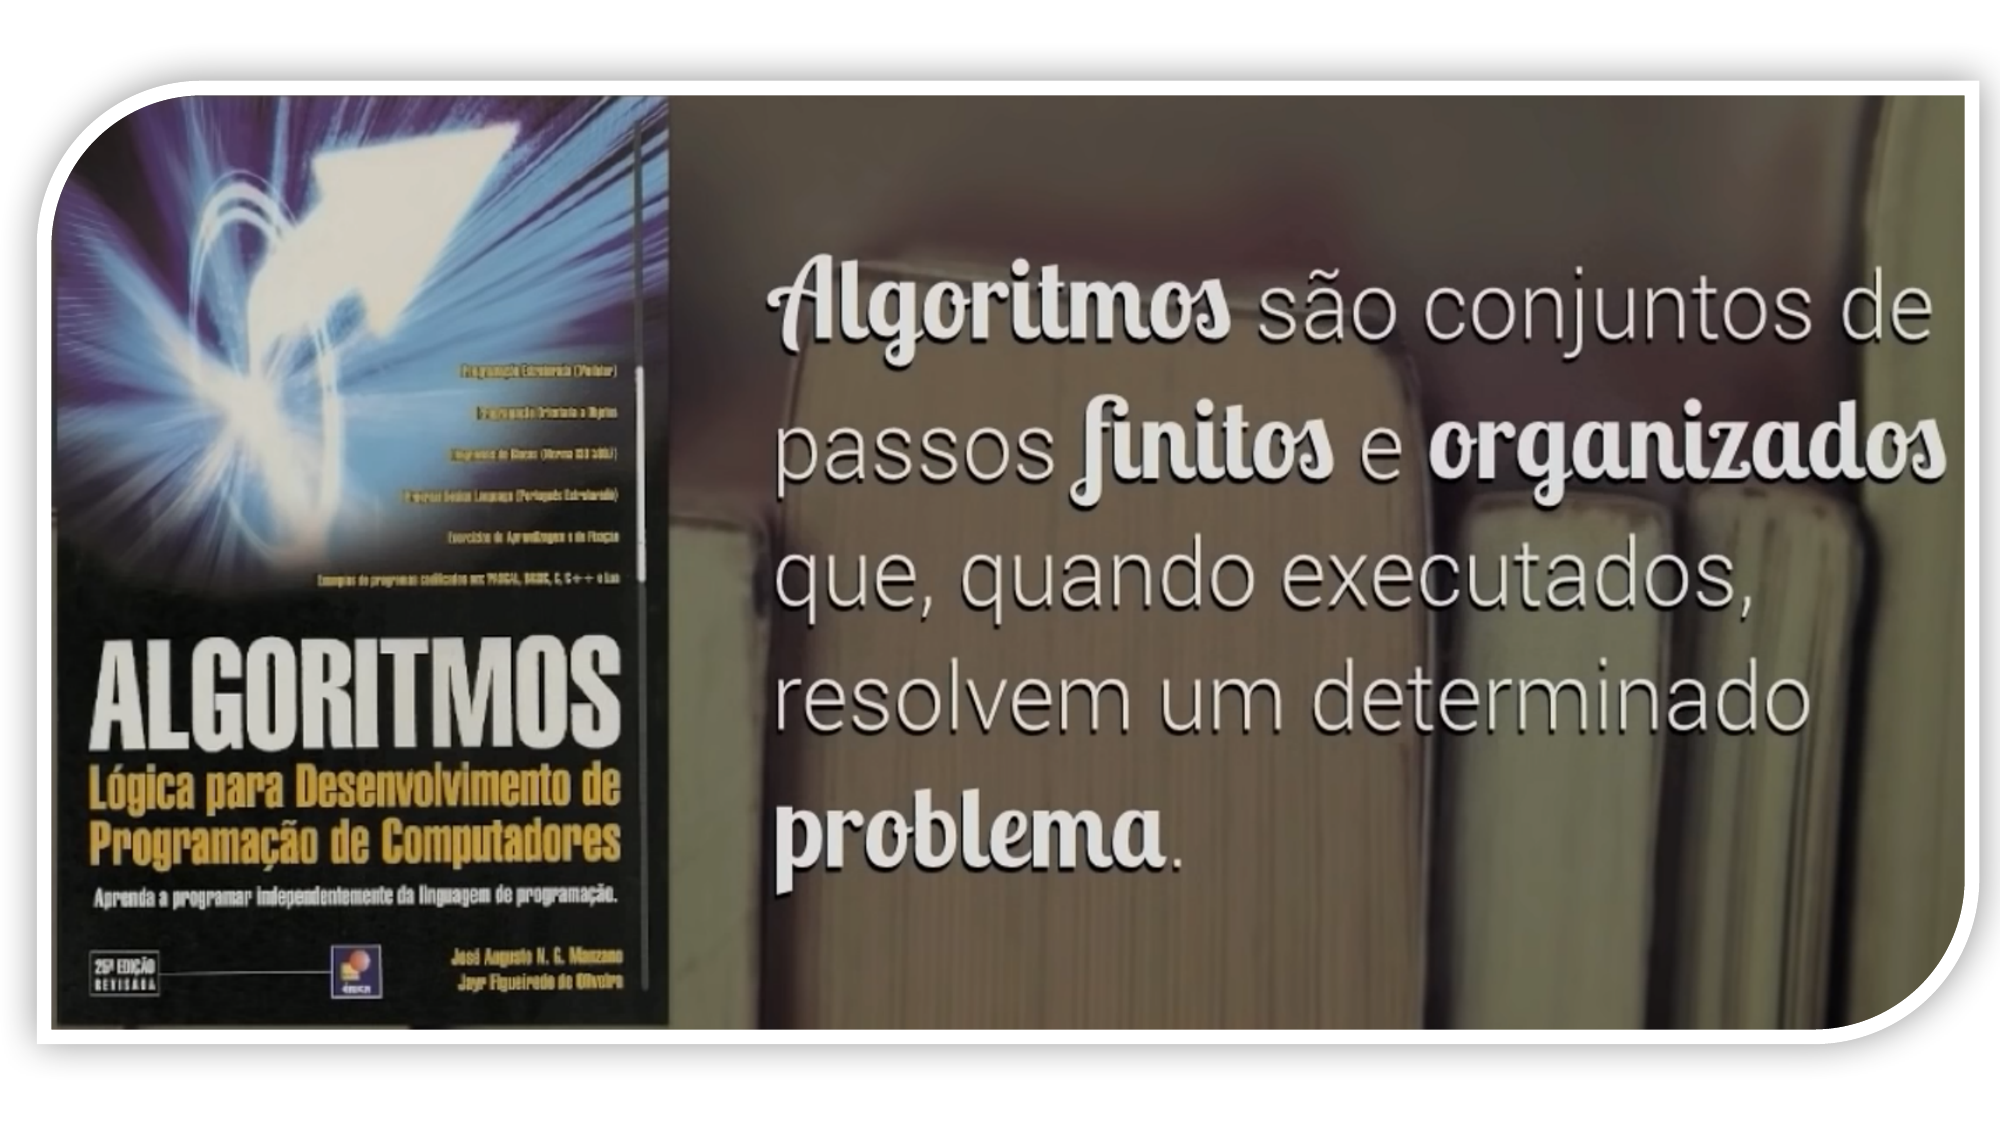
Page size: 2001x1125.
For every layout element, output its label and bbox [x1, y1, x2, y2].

picture [44, 87, 1973, 1037]
